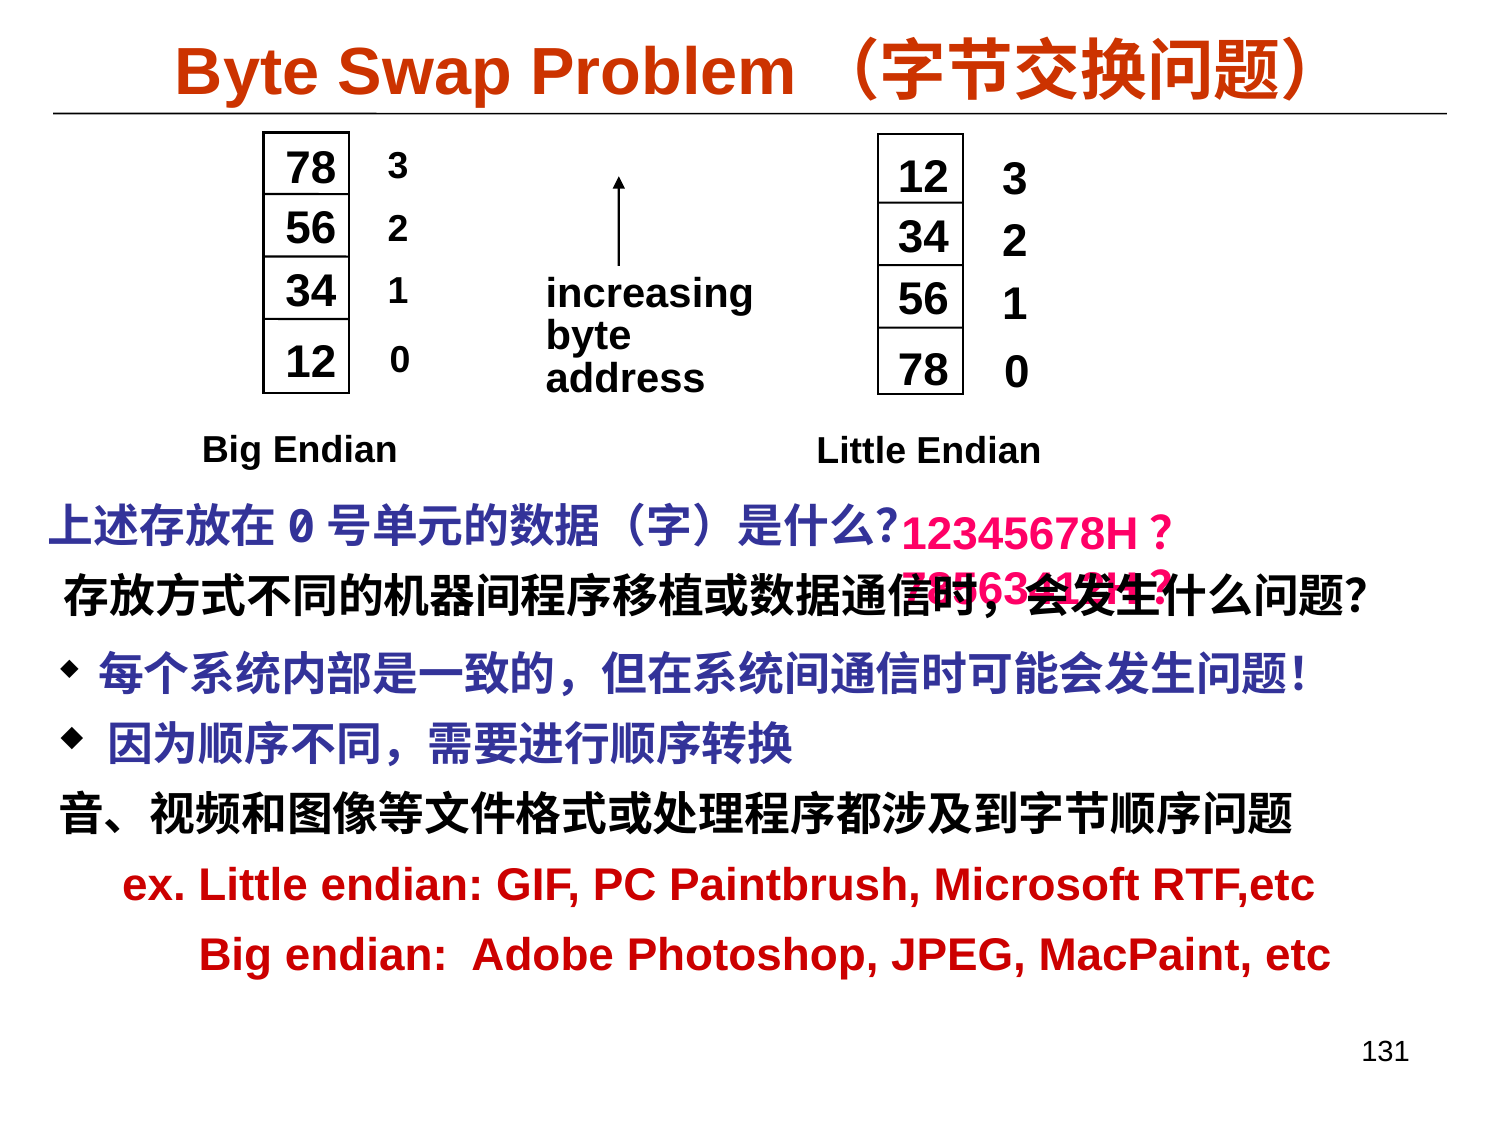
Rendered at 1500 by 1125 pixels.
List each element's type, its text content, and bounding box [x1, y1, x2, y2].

text_box 56 [275, 202, 347, 258]
text_box 上述存放在0号单元的数据（字）是什么？ [33, 495, 936, 560]
text_box 78 [275, 141, 347, 197]
text_box 每个系统内部是一致的，但在系统间通信时可能会发生问题！ 因为顺序不同，需要进行顺序转换 音、视频和图像等文件格式或处理程序都涉及到字节顺序问题 ex. Little endian: GIF, PC Paintbrush, Microsoft RTF,etc Big endian: Adobe Photoshop, JPEG, MacPaint, etc [47, 631, 1444, 1054]
text_box [878, 133, 964, 202]
text_box 12345678H？ 78563412H？ [891, 499, 1500, 618]
text_box Big Endian [191, 427, 409, 474]
text_box increasing byte address [535, 268, 765, 405]
text_box 12 [887, 150, 960, 206]
text_box [612, 176, 625, 266]
text_box 0 [379, 337, 421, 385]
text_box [263, 132, 349, 256]
text_box [263, 257, 349, 319]
text_box [263, 319, 349, 393]
text_box 12 [275, 335, 347, 391]
text_box [878, 203, 964, 265]
text_box 2 [991, 215, 1038, 271]
text_box 1 [991, 277, 1038, 333]
slide_number 131 [1074, 1024, 1426, 1103]
text_box 78 [887, 344, 960, 400]
title Byte Swap Problem（字节交换问题） [116, 22, 1406, 113]
text_box Little Endian [806, 428, 1053, 475]
text_box 34 [275, 264, 347, 320]
text_box 0 [993, 346, 1041, 402]
text_box 3 [377, 144, 419, 191]
text_box 56 [887, 273, 960, 329]
text_box 存放方式不同的机器间程序移植或数据通信时，会发生什么问题？ [53, 562, 1428, 626]
text_box [878, 328, 964, 395]
text_box 3 [991, 152, 1038, 208]
text_box 34 [887, 210, 960, 266]
text_box 2 [377, 206, 419, 254]
text_box [878, 266, 964, 327]
text_box 1 [377, 268, 419, 316]
